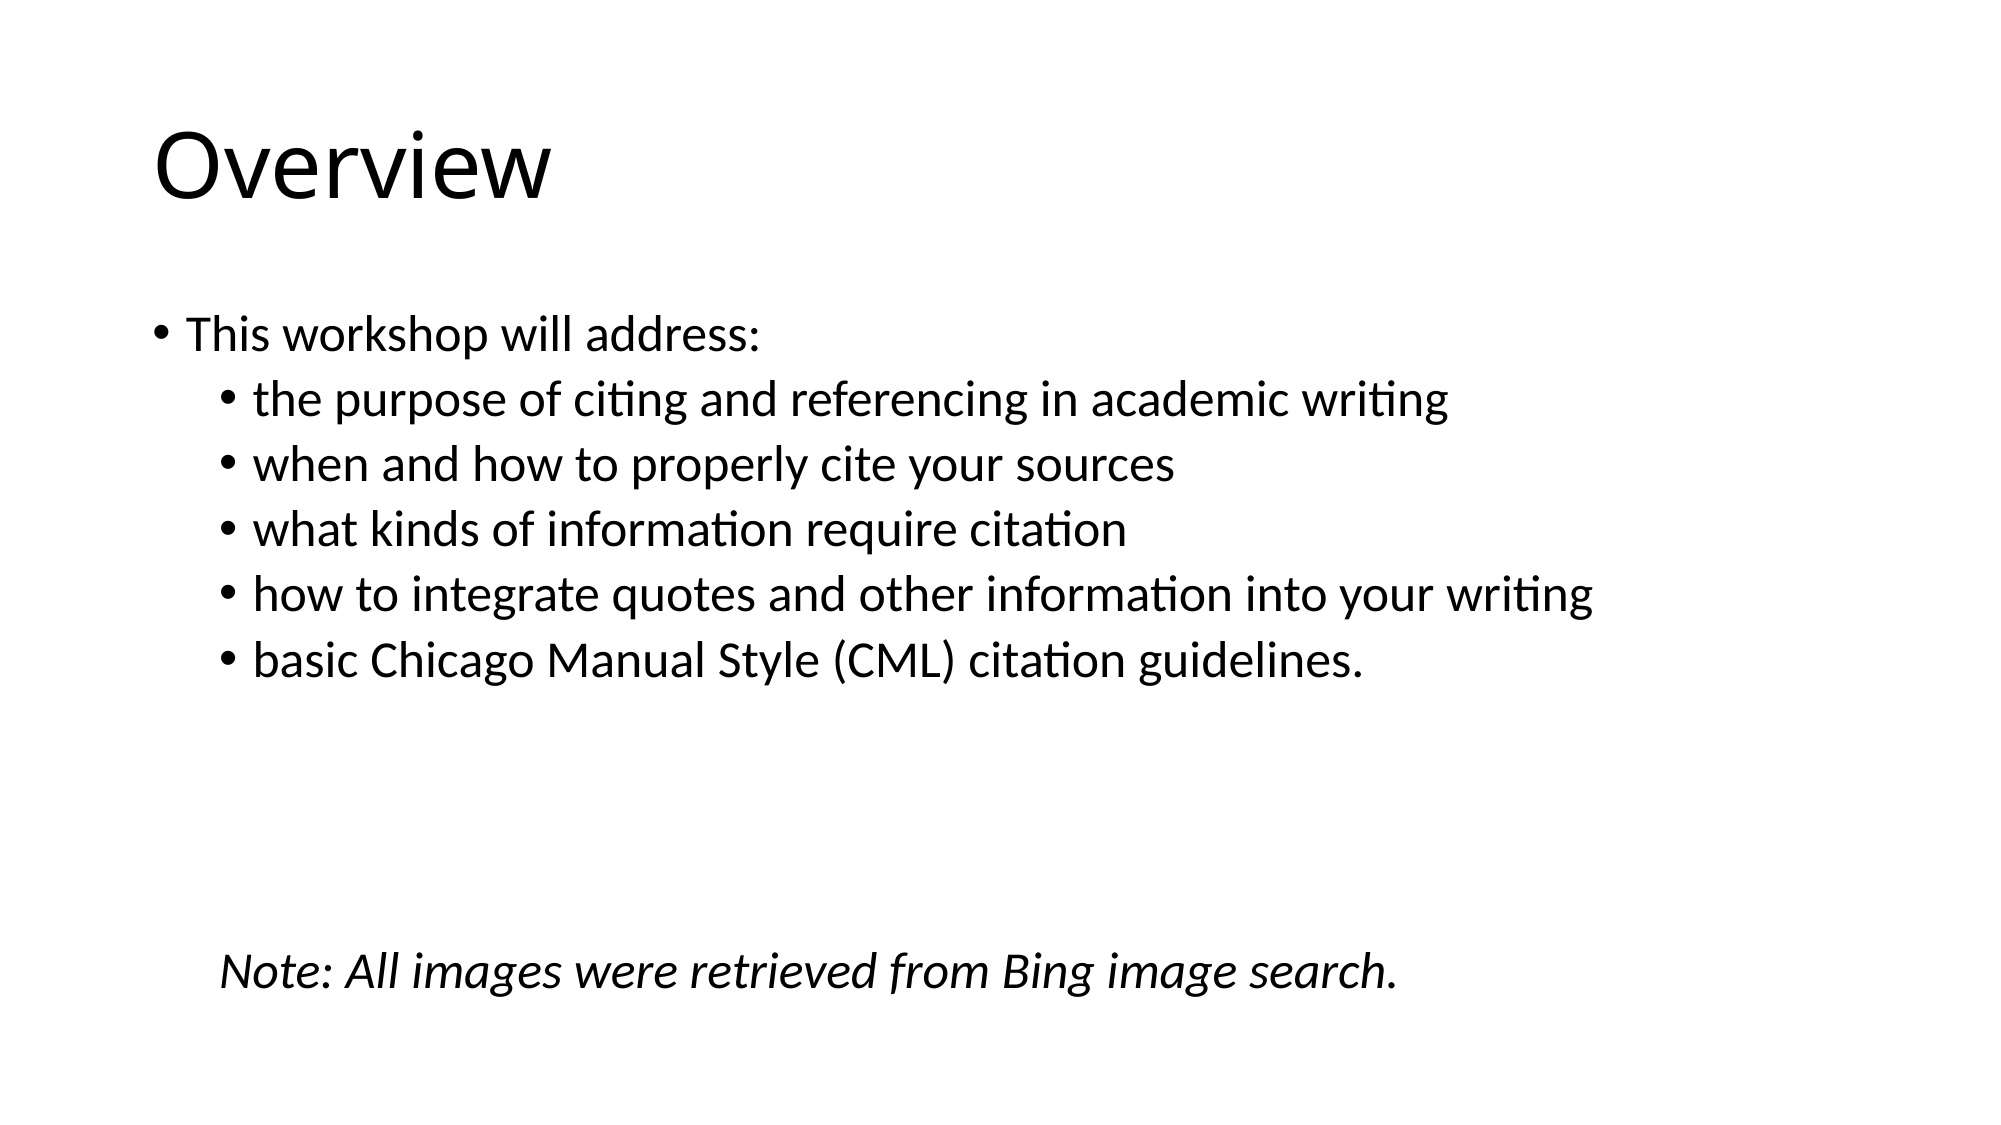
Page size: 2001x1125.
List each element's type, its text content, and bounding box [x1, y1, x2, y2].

title Overview [137, 59, 1863, 278]
list This workshop will address: the purpose of citing and referencing in academic writing when and how to properly cite your sources what kinds of information require citation how to integrate quotes and other information into your writing basic Chicago Manual Style (CML) citation guidelines. Note: All images were retrieved from Bing image search. [137, 299, 1863, 1014]
